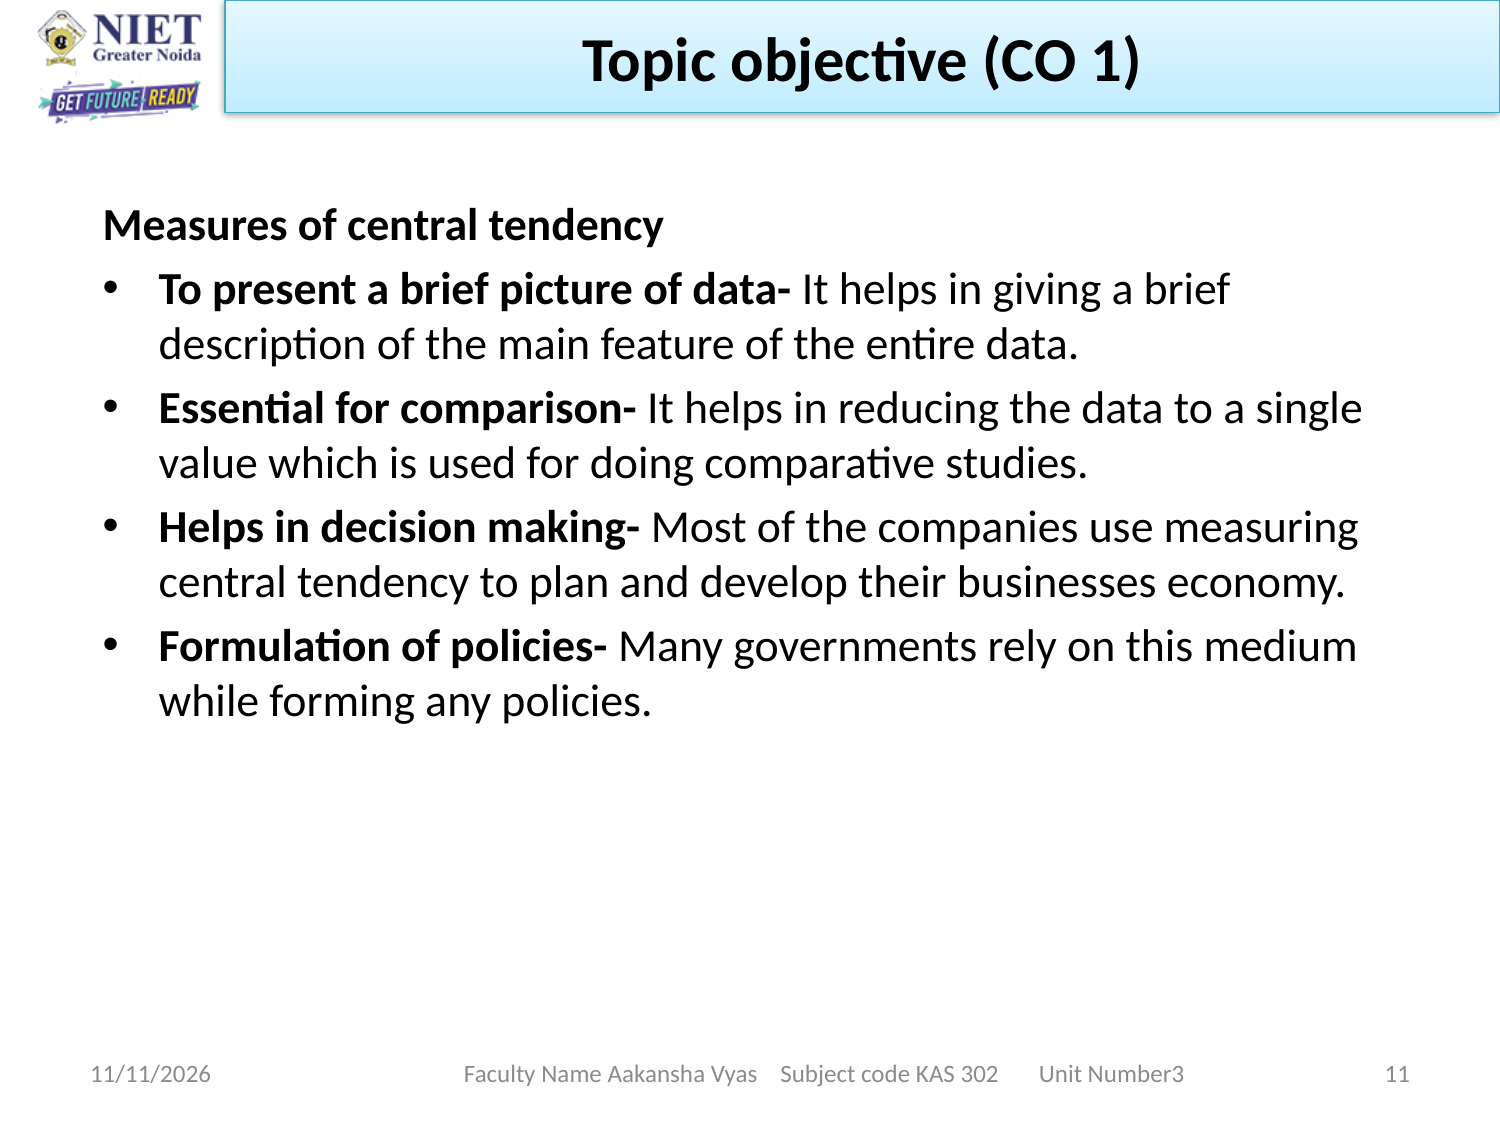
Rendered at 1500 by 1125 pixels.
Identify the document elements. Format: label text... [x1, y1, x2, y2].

text_box Topic objective (CO 1) [238, 0, 1500, 113]
picture [0, 0, 238, 135]
list Measures of central tendency To present a brief picture of data- It helps in giving a brief description of the main feature of the entire data. Essential for comparison- It helps in reducing the data to a single value which is used for doing comparative studies. Helps in decision making- Most of the companies use measuring central tendency to plan and develop their businesses economy. Formulation of policies- Many governments rely on this medium while forming any policies. [87, 187, 1438, 930]
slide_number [75, 1042, 412, 1103]
slide_number 11 [1074, 1042, 1425, 1103]
footer Faculty Name Aakansha Vyas Subject code KAS 302 Unit Number3 [412, 1042, 1074, 1103]
